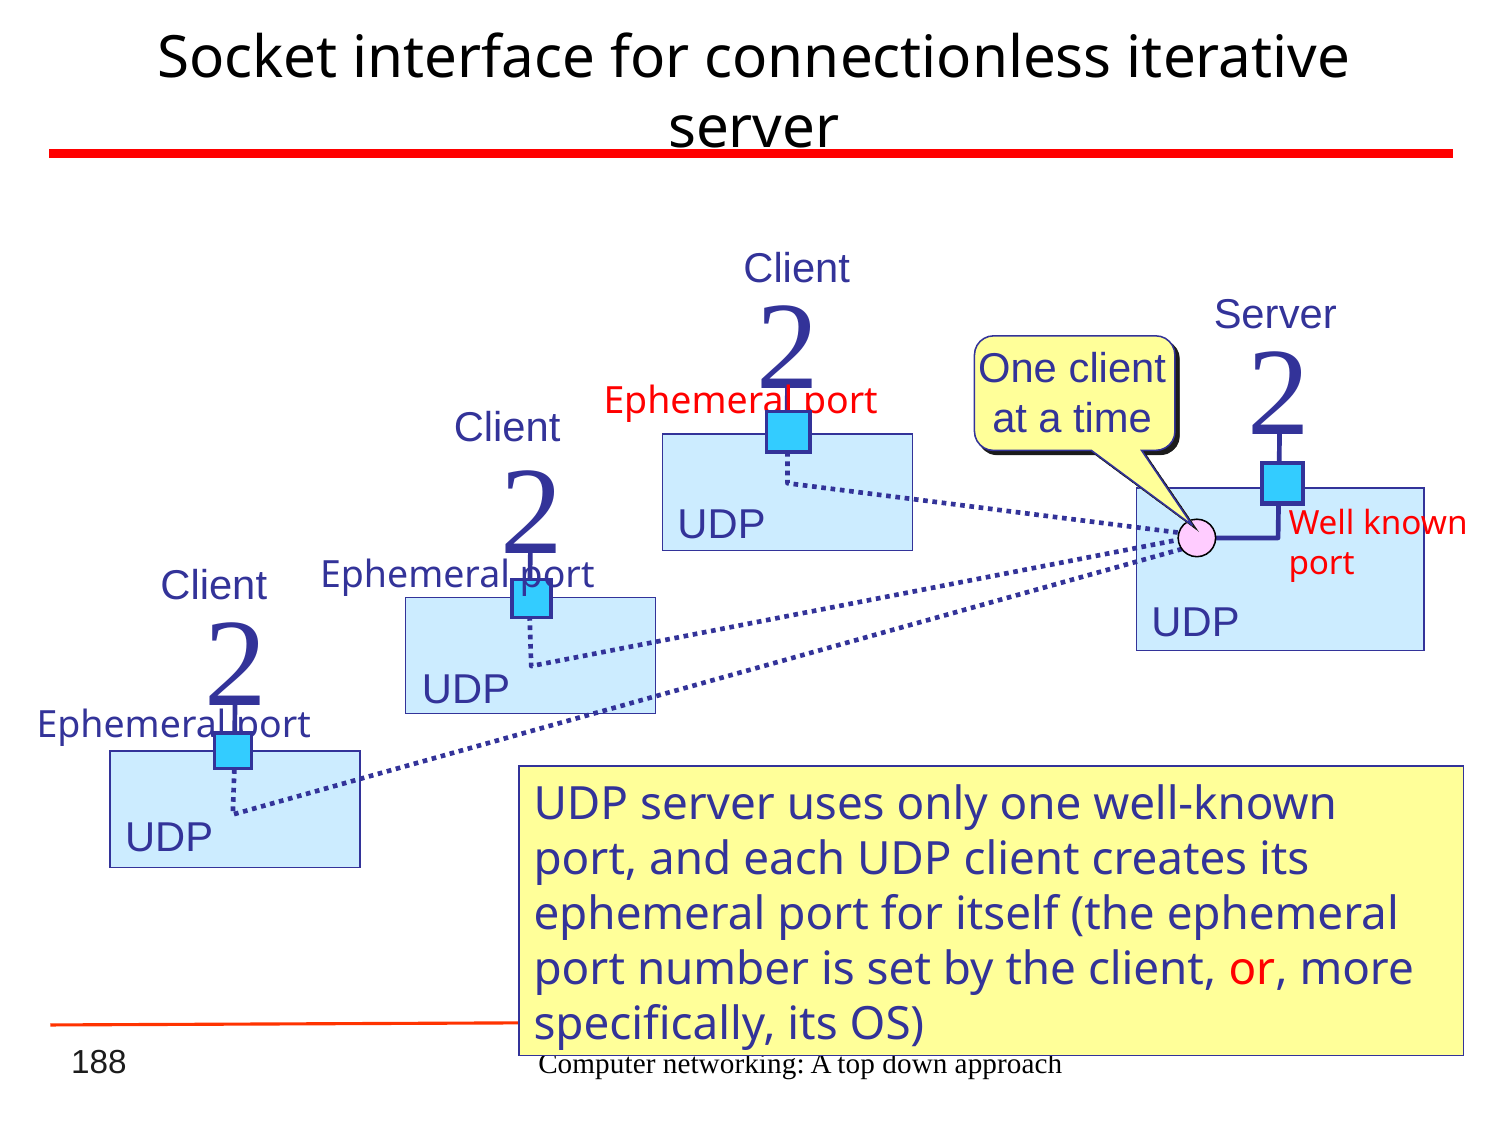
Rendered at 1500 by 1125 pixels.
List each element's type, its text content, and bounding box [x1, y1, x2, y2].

text_box Ephemeral port [21, 693, 336, 753]
text_box Client [438, 392, 576, 458]
text_box Ephemeral port [588, 364, 905, 429]
text_box Well known port [1273, 494, 1500, 589]
text_box UDP [1136, 586, 1255, 652]
text_box [1136, 528, 1178, 544]
text_box  [1233, 344, 1326, 467]
text_box UDP [110, 802, 229, 867]
text_box [787, 452, 1179, 533]
text_box [662, 434, 913, 551]
text_box [1262, 462, 1304, 504]
text_box [1169, 487, 1243, 532]
text_box One client at a time [963, 333, 1181, 449]
text_box [110, 753, 361, 868]
text_box [551, 597, 656, 613]
text_box [766, 411, 811, 452]
text_box [1304, 487, 1424, 494]
text_box [1136, 487, 1185, 531]
text_box UDP [662, 489, 781, 554]
text_box Client [728, 233, 866, 299]
text_box Server [1198, 279, 1352, 344]
text_box Ephemeral port [305, 542, 620, 603]
text_box [232, 548, 1181, 815]
text_box [986, 449, 1193, 526]
text_box Client [145, 550, 283, 616]
text_box  [189, 616, 283, 693]
text_box [1136, 538, 1424, 651]
text_box UDP [407, 654, 526, 720]
title Socket interface for connectionless iterative server [54, 37, 1453, 142]
text_box [405, 603, 656, 714]
text_box  [485, 421, 578, 542]
text_box [512, 603, 551, 618]
text_box UDP server uses only one well-known port, and each UDP client creates its ephemeral port for itself (the ephemeral port number is set by the client, or, more specifically, its OS) [518, 766, 1464, 1056]
text_box [529, 539, 1178, 667]
text_box  [742, 299, 835, 364]
text_box [1215, 428, 1280, 538]
text_box [214, 732, 252, 769]
footer Computer networking: A top down approach [513, 1036, 1089, 1088]
text_box [1178, 519, 1216, 557]
